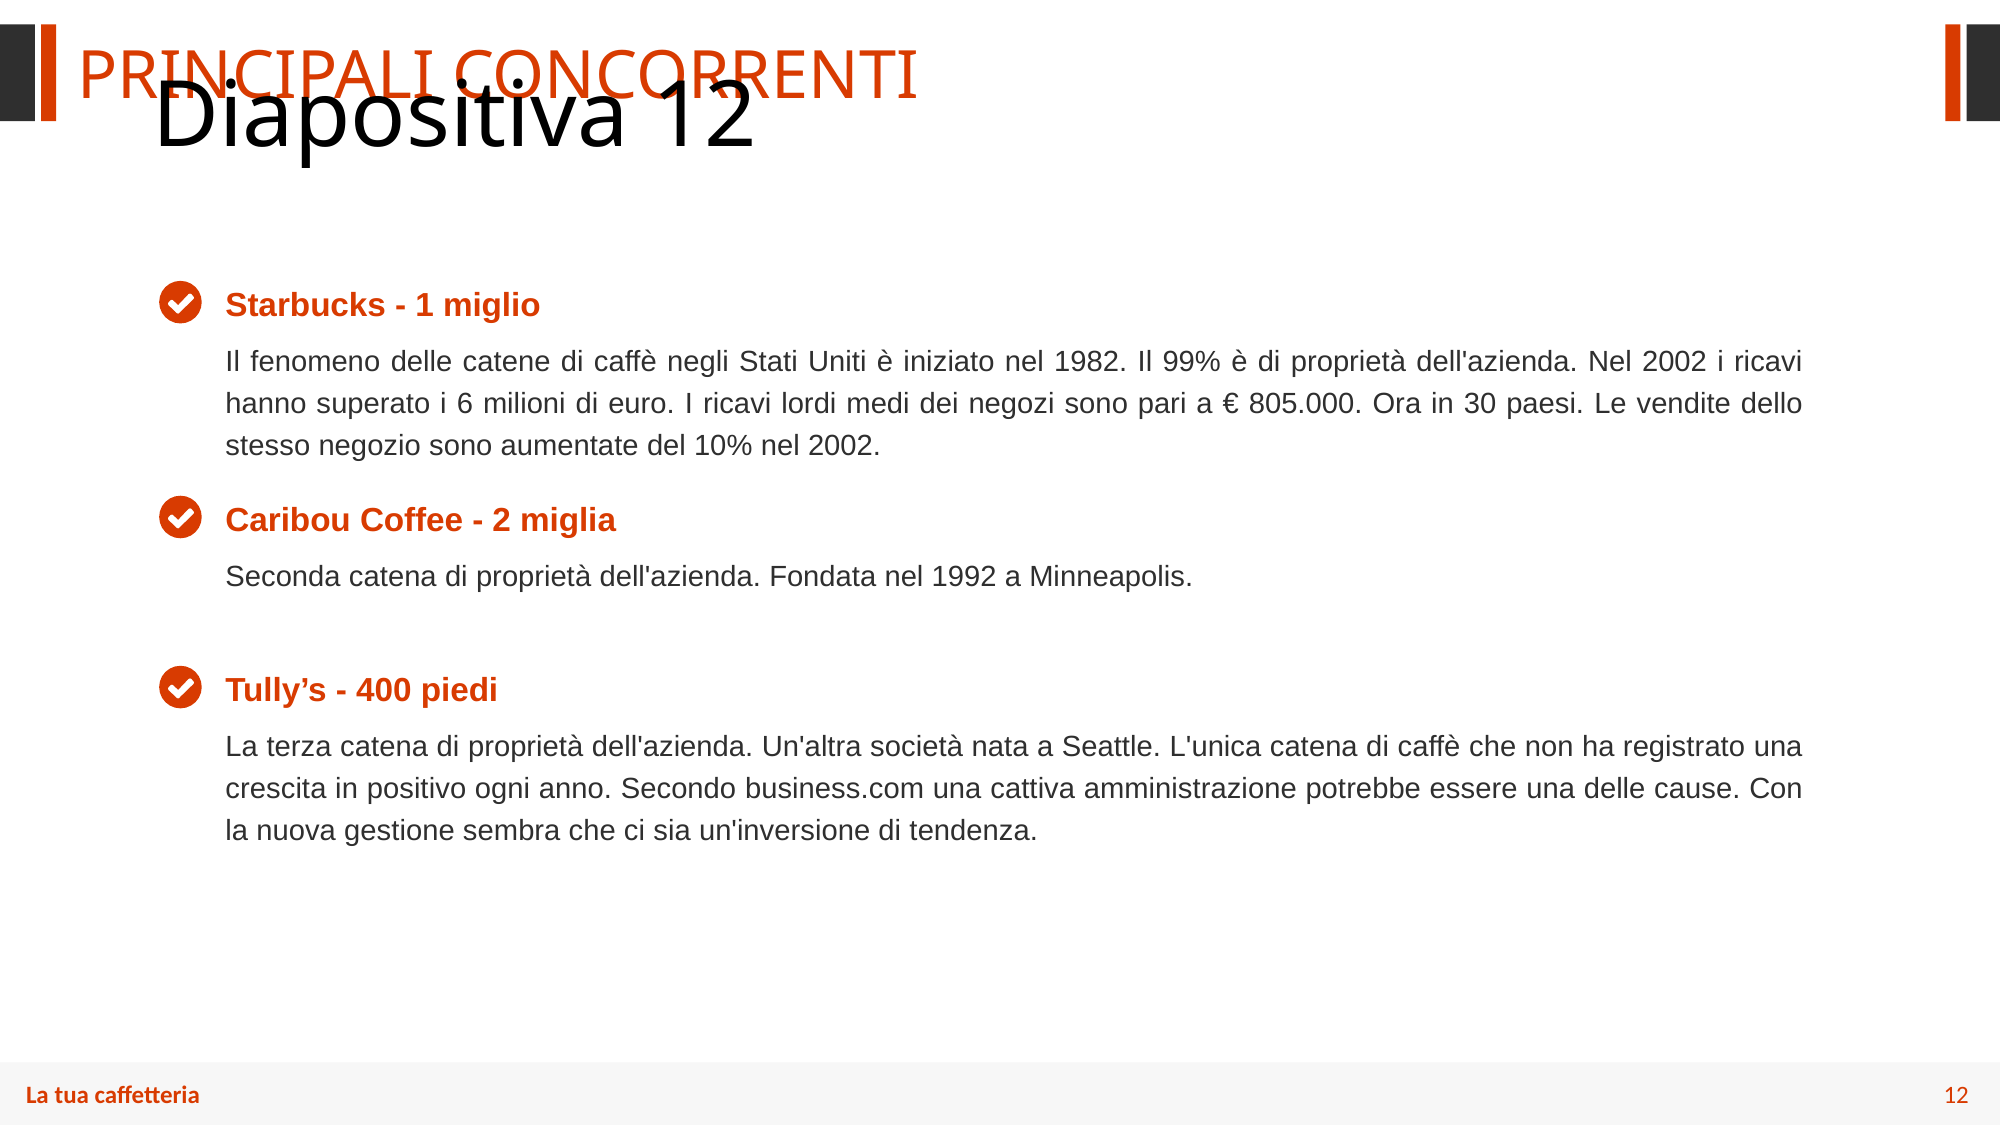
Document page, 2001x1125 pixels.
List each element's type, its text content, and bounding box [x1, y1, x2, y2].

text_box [159, 665, 202, 709]
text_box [0, 24, 57, 122]
text_box Il fenomeno delle catene di caffè negli Stati Uniti è iniziato nel 1982. Il 99% è di proprietà dell'azienda. Nel 2002 i ricavi hanno superato i 6 milioni di euro. I ricavi lordi medi dei negozi sono pari a € 805.000. Ora in 30 paesi. Le vendite dello stesso negozio sono aumentate del 10% nel 2002. [210, 328, 1820, 469]
text_box PRINCIPALI CONCORRENTI [62, 39, 1448, 119]
text_box Seconda catena di proprietà dell'azienda. Fondata nel 1992 a Minneapolis. [210, 543, 1820, 600]
text_box Starbucks - 1 miglio [210, 278, 679, 328]
text_box La terza catena di proprietà dell'azienda. Un'altra società nata a Seattle. L'unica catena di caffè che non ha registrato una crescita in positivo ogni anno. Secondo business.com una cattiva amministrazione potrebbe essere una delle cause. Con la nuova gestione sembra che ci sia un'inversione di tendenza. [210, 713, 1820, 854]
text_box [159, 280, 202, 324]
text_box Caribou Coffee - 2 miglia [210, 483, 724, 543]
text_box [159, 495, 202, 539]
title Diapositiva 12 [137, 59, 1863, 278]
text_box Tully’s - 400 piedi [210, 653, 724, 713]
